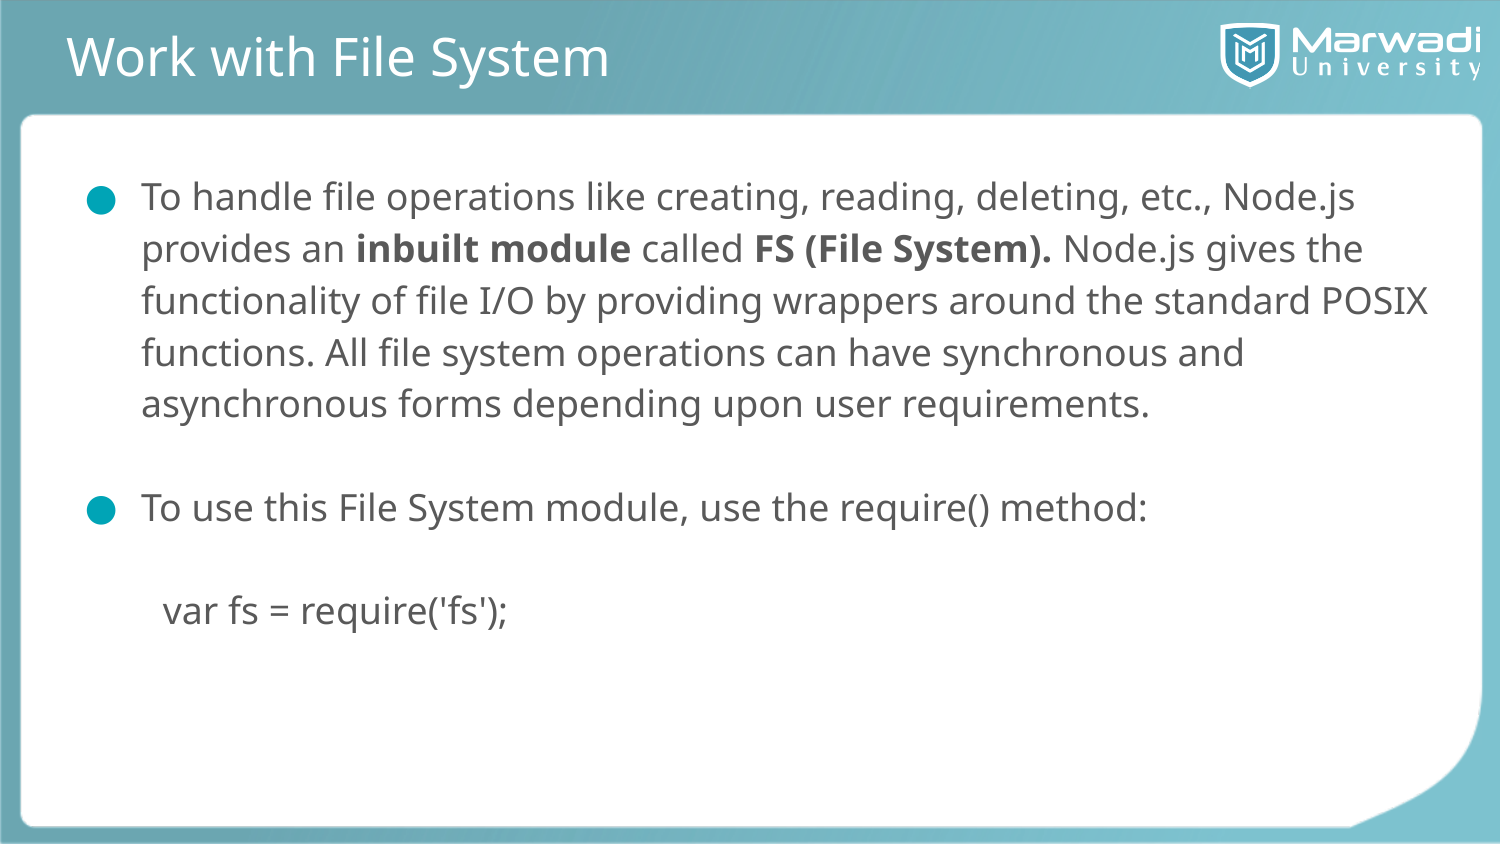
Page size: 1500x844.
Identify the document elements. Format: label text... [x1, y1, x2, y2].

picture [0, 0, 1500, 844]
list To handle file operations like creating, reading, deleting, etc., Node.js provides an inbuilt module called FS (File System). Node.js gives the functionality of file I/O by providing wrappers around the standard POSIX functions. All file system operations can have synchronous and asynchronous forms depending upon user requirements. To use this File System module, use the require() method: var fs = require('fs'); [51, 151, 1449, 796]
title Work with File System [51, 8, 1023, 103]
